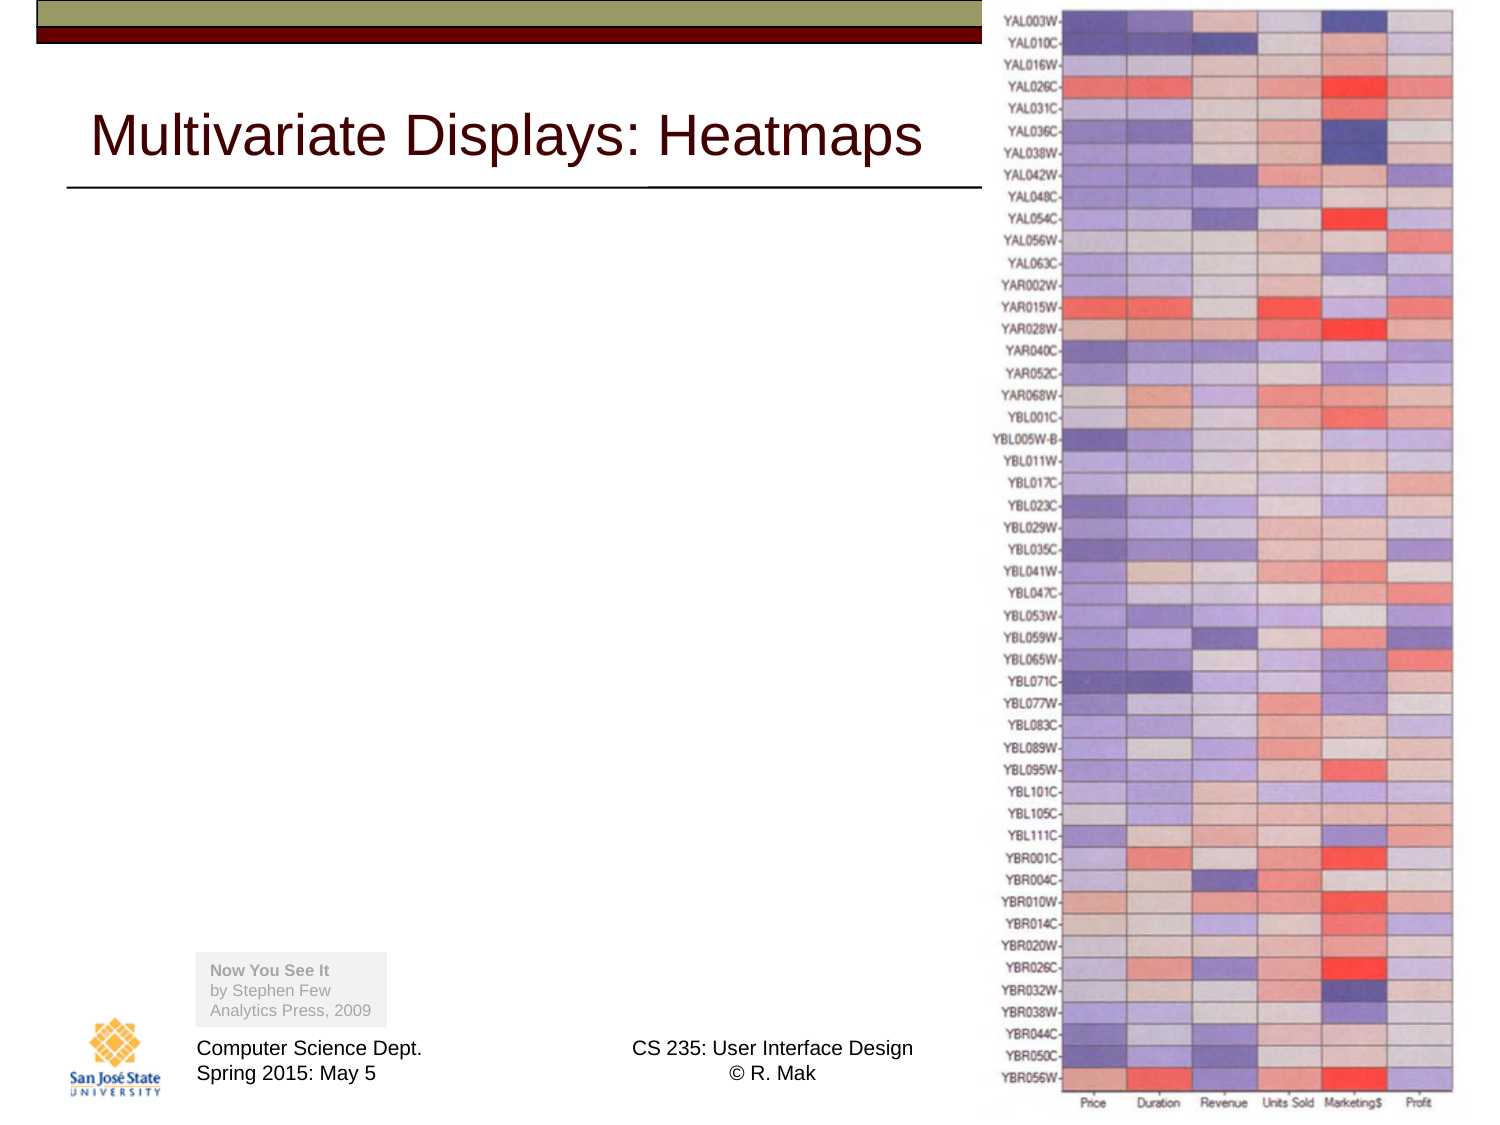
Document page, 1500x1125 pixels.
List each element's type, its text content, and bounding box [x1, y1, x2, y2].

picture [60, 1012, 166, 1112]
title Multivariate Displays: Heatmaps [75, 67, 977, 175]
text_box Now You See It by Stephen Few Analytics Press, 2009 [195, 952, 387, 1028]
picture [982, 0, 1471, 1118]
